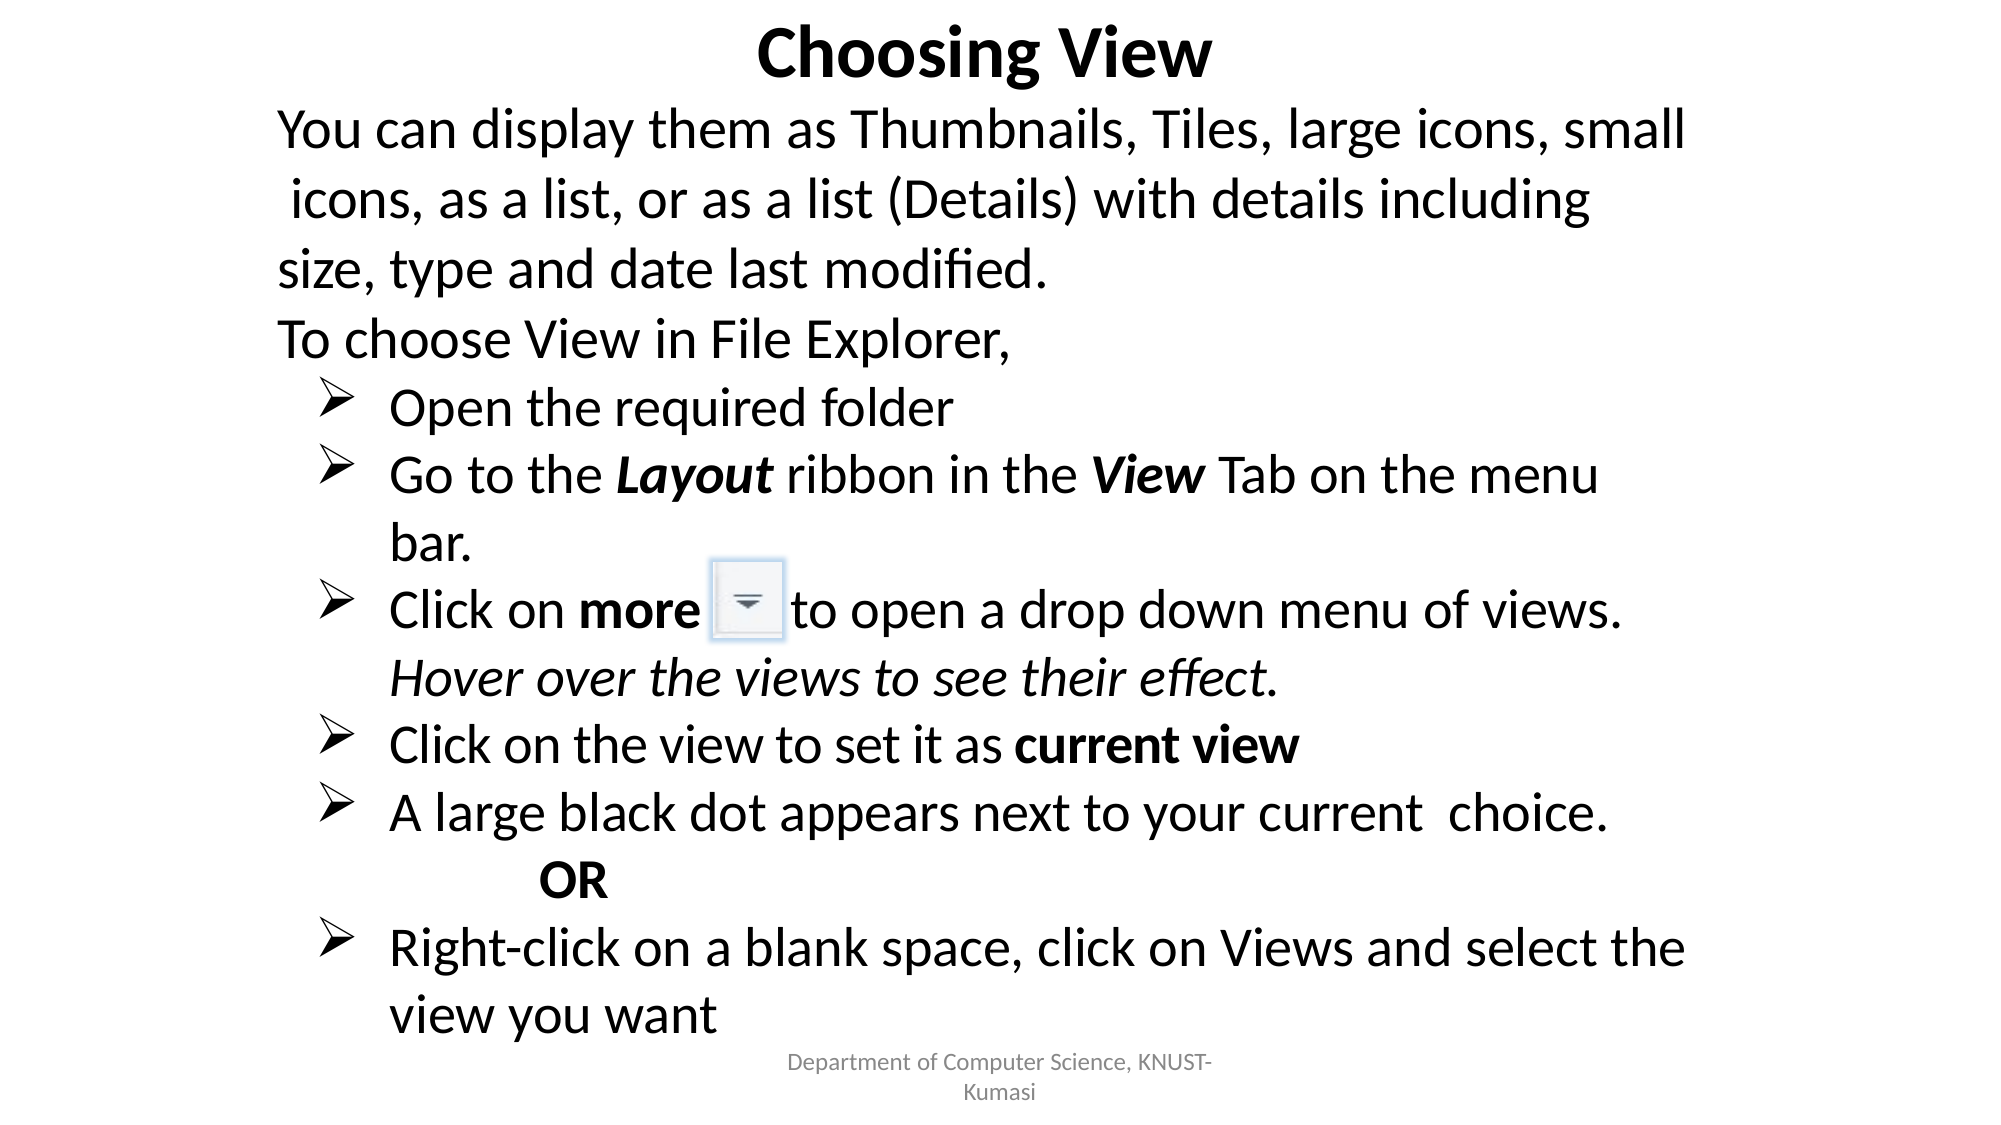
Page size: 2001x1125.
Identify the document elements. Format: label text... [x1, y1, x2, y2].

text_box Department of Computer Science, KNUST- Kumasi [783, 1050, 1217, 1106]
picture [713, 562, 782, 638]
text_box Choosing View [747, 0, 1221, 82]
text_box You can display them as Thumbnails, Tiles, large icons, small icons, as a list, or as a list (Details) with details including size, type and date last modified. To choose View in File Explorer, Open the required folder Go to the Layout ribbon in the View Tab on the menu bar. Click on more to open a drop down menu of views. Hover over the views to see their effect. Click on the view to set it as current view A large black dot appears next to your current choice. OR Right-click on a blank space, click on Views and select the view you want [262, 82, 1707, 1053]
